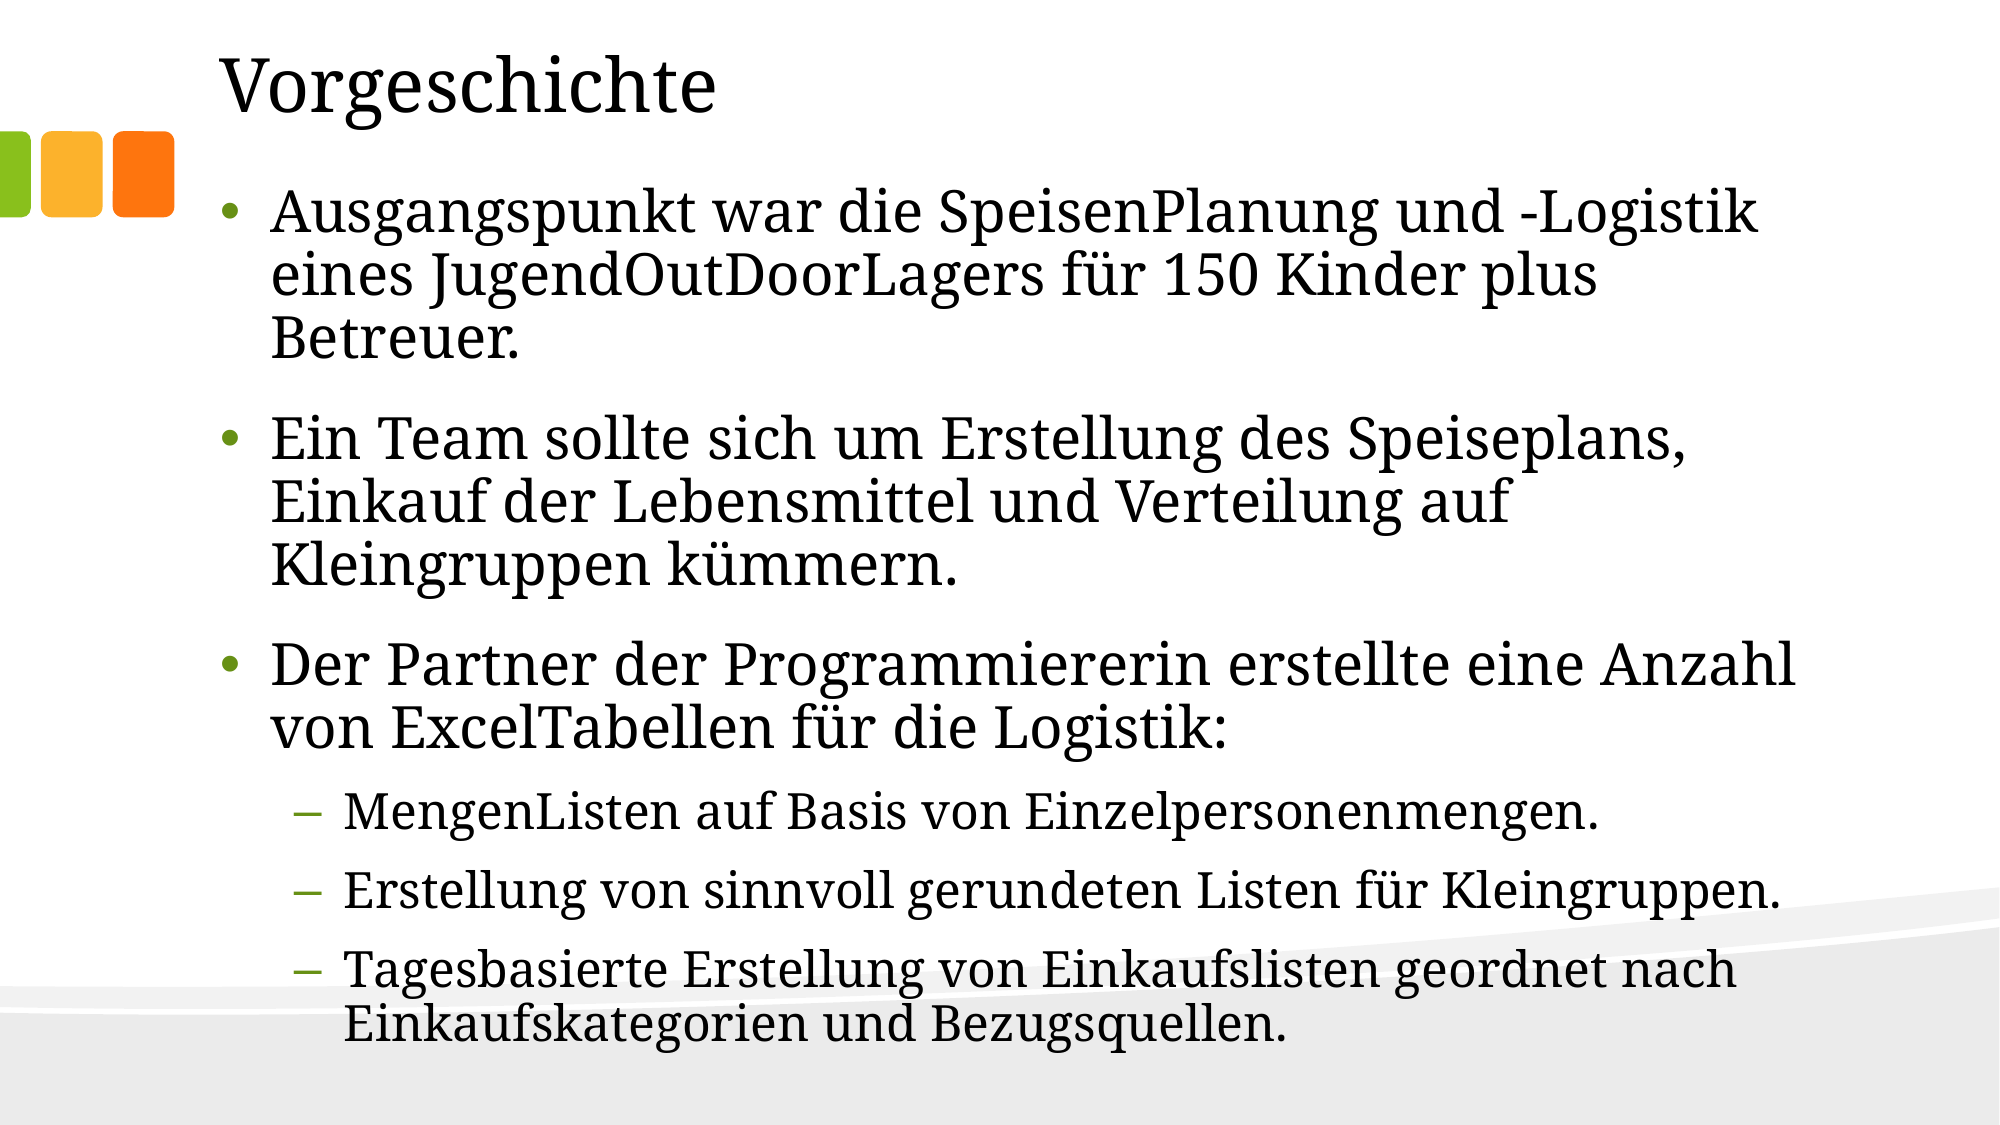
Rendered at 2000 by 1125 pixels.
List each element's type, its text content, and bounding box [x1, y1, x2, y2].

list Ausgangspunkt war die SpeisenPlanung und -Logistik eines JugendOutDoorLagers für 150 Kinder plus Betreuer. Ein Team sollte sich um Erstellung des Speiseplans, Einkauf der Lebensmittel und Verteilung auf Kleingruppen kümmern. Der Partner der Programmiererin erstellte eine Anzahl von ExcelTabellen für die Logistik: MengenListen auf Basis von Einzelpersonenmengen. Erstellung von sinnvoll gerundeten Listen für Kleingruppen. Tagesbasierte Erstellung von Einkaufslisten geordnet nach Einkaufskategorien und Bezugsquellen. [199, 172, 1863, 1071]
title Vorgeschichte [199, 25, 1800, 138]
